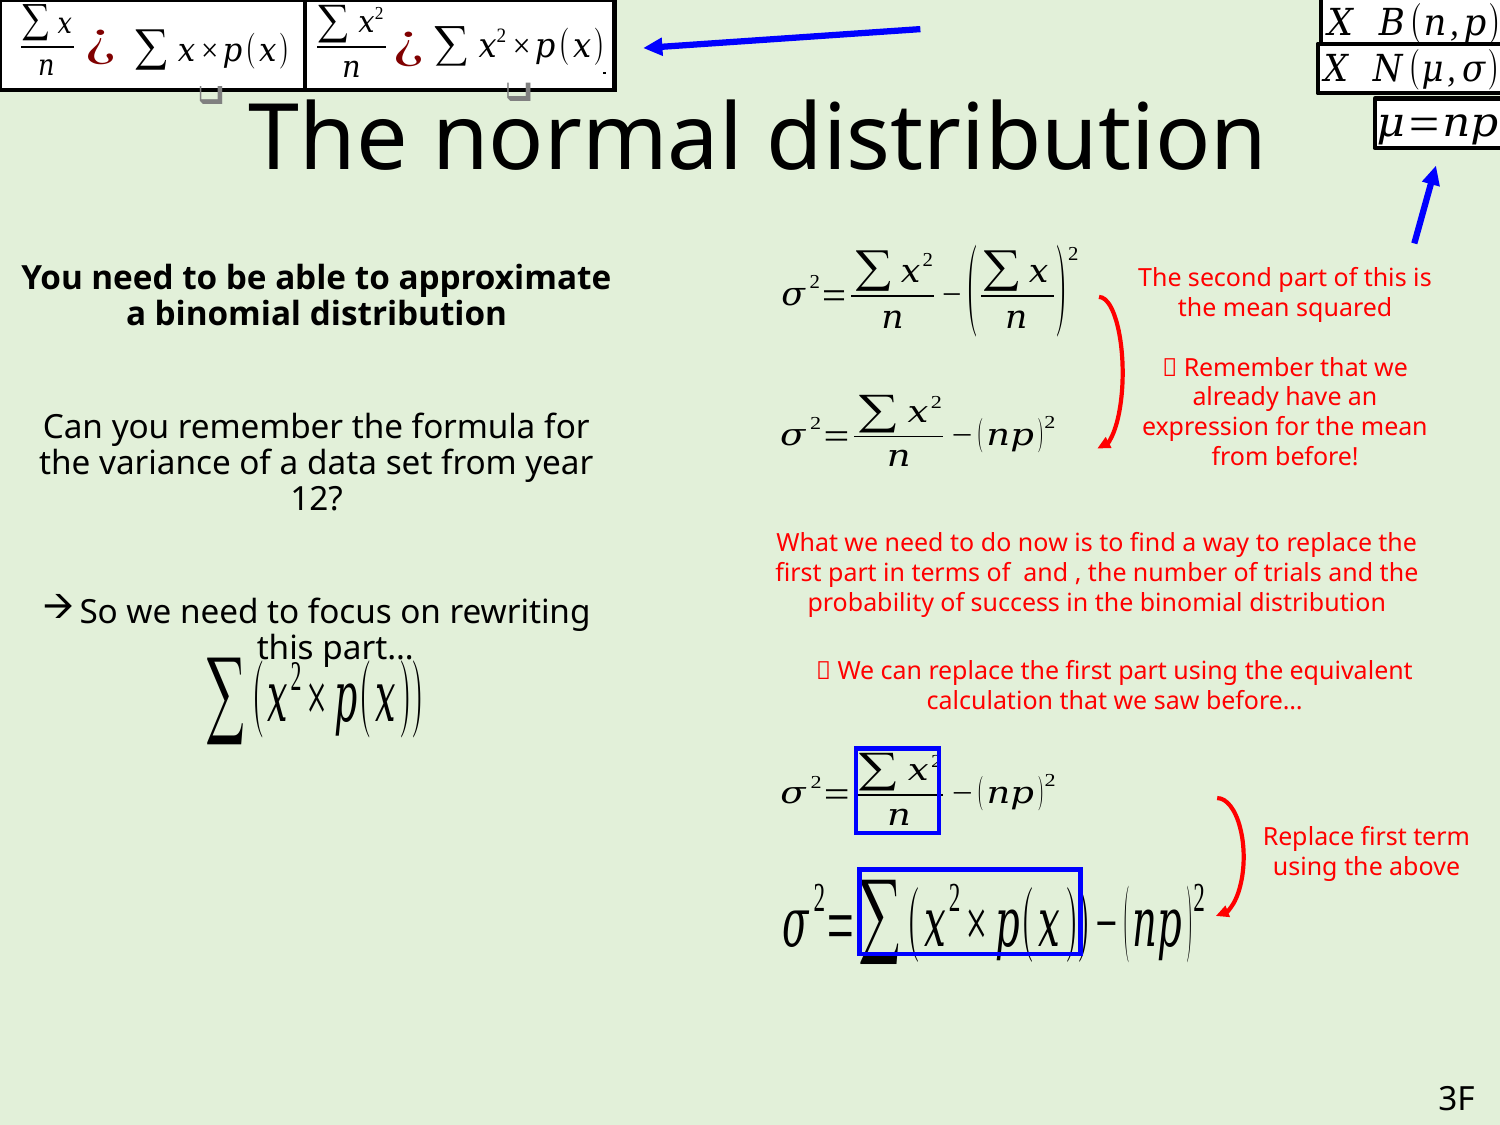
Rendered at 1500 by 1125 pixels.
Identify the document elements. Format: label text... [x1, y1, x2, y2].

text_box  We can replace the first part using the equivalent calculation that we saw before… [758, 646, 1471, 722]
title The normal distribution [111, 30, 1406, 249]
text_box [1216, 797, 1241, 918]
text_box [0, 0, 306, 107]
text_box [1414, 165, 1436, 244]
list You need to be able to approximate a binomial distribution Can you remember the formula for the variance of a data set from year 12? So we need to focus on rewriting this part… [0, 253, 634, 1070]
text_box [855, 747, 940, 834]
text_box [1097, 296, 1114, 449]
text_box 3F [1412, 1074, 1500, 1125]
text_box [304, 0, 615, 104]
text_box [858, 869, 1082, 955]
text_box The second part of this is the mean squared  Remember that we already have an expression for the mean from before! [1114, 253, 1457, 479]
text_box Replace first term using the above [1233, 812, 1500, 888]
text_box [643, 29, 921, 49]
